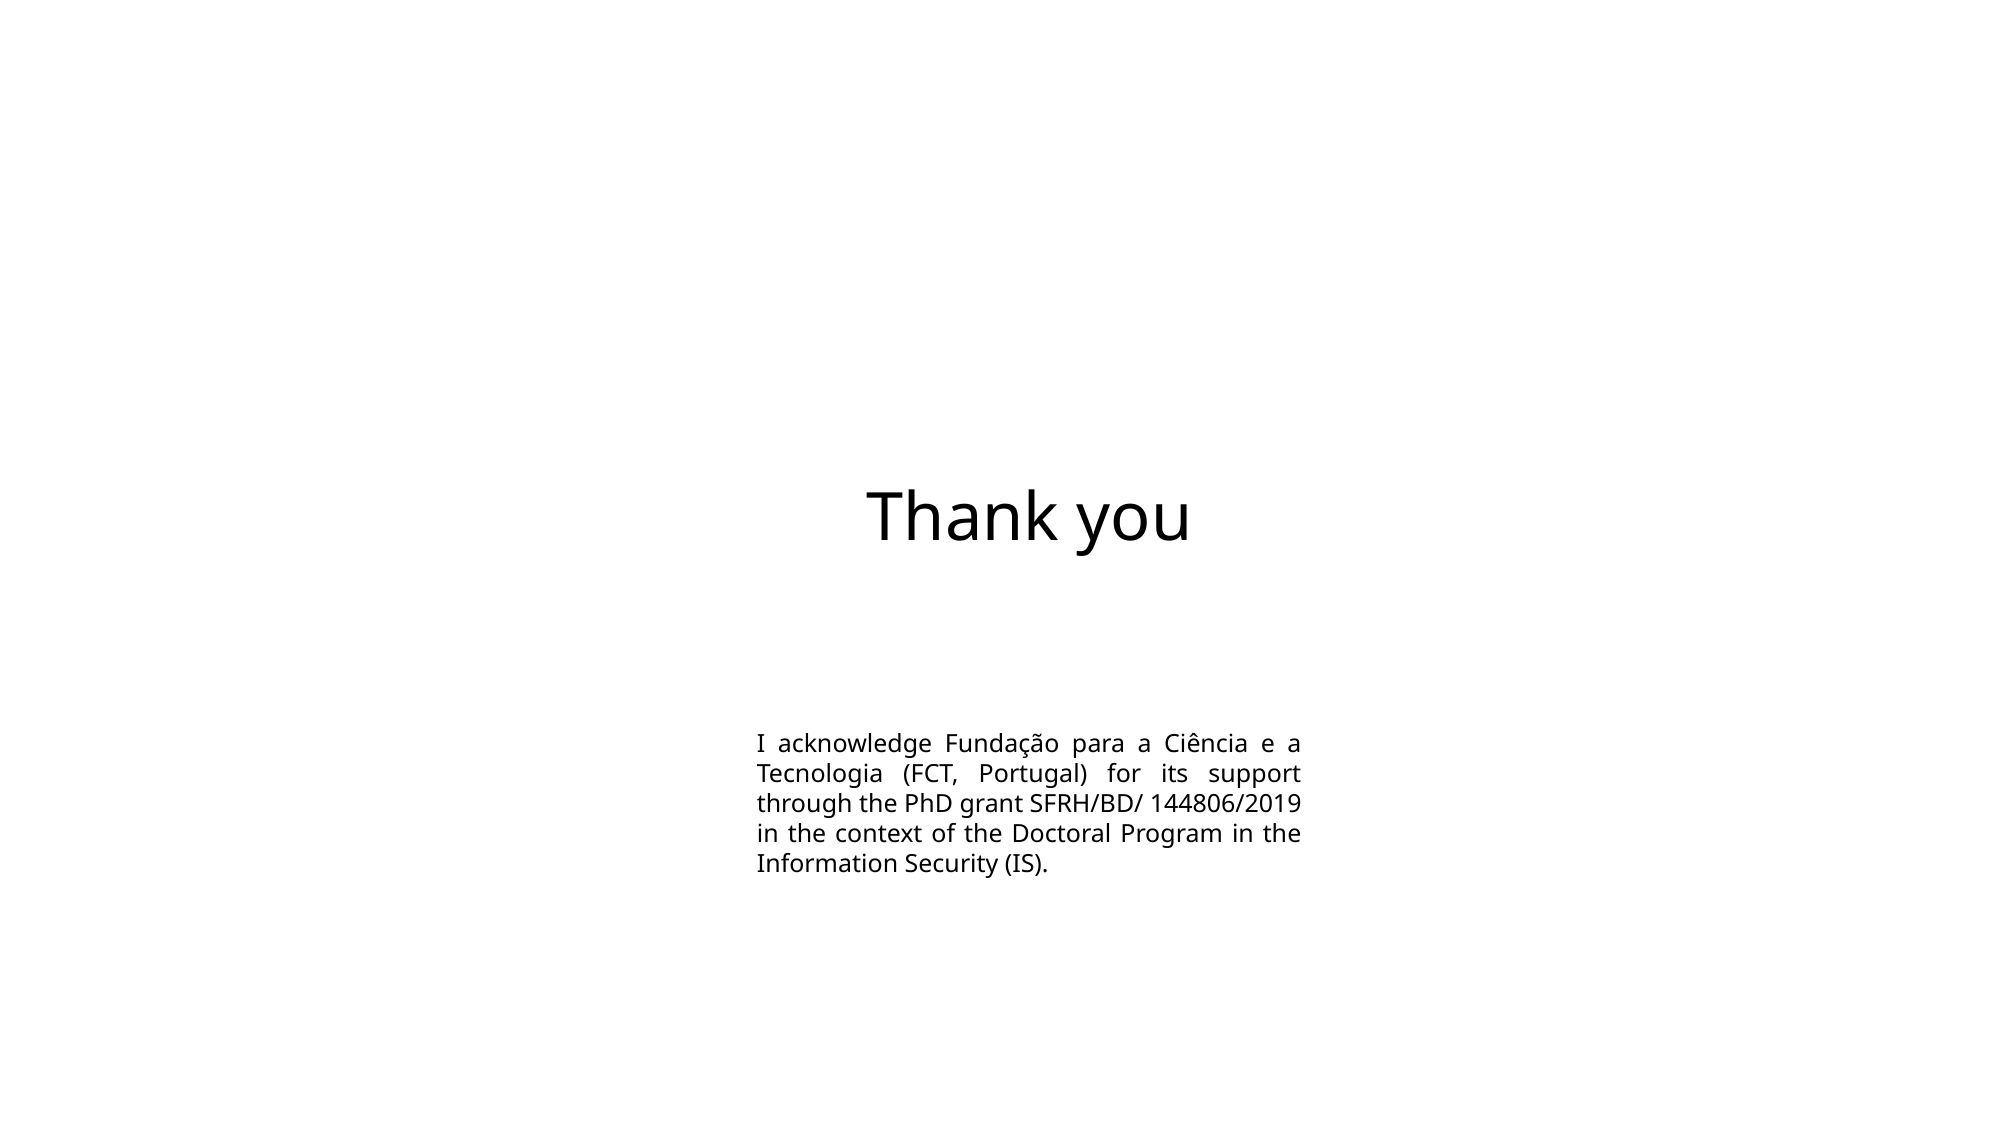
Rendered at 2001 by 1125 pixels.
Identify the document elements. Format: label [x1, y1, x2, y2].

text_box [852, 466, 1208, 562]
text_box [742, 720, 1318, 885]
